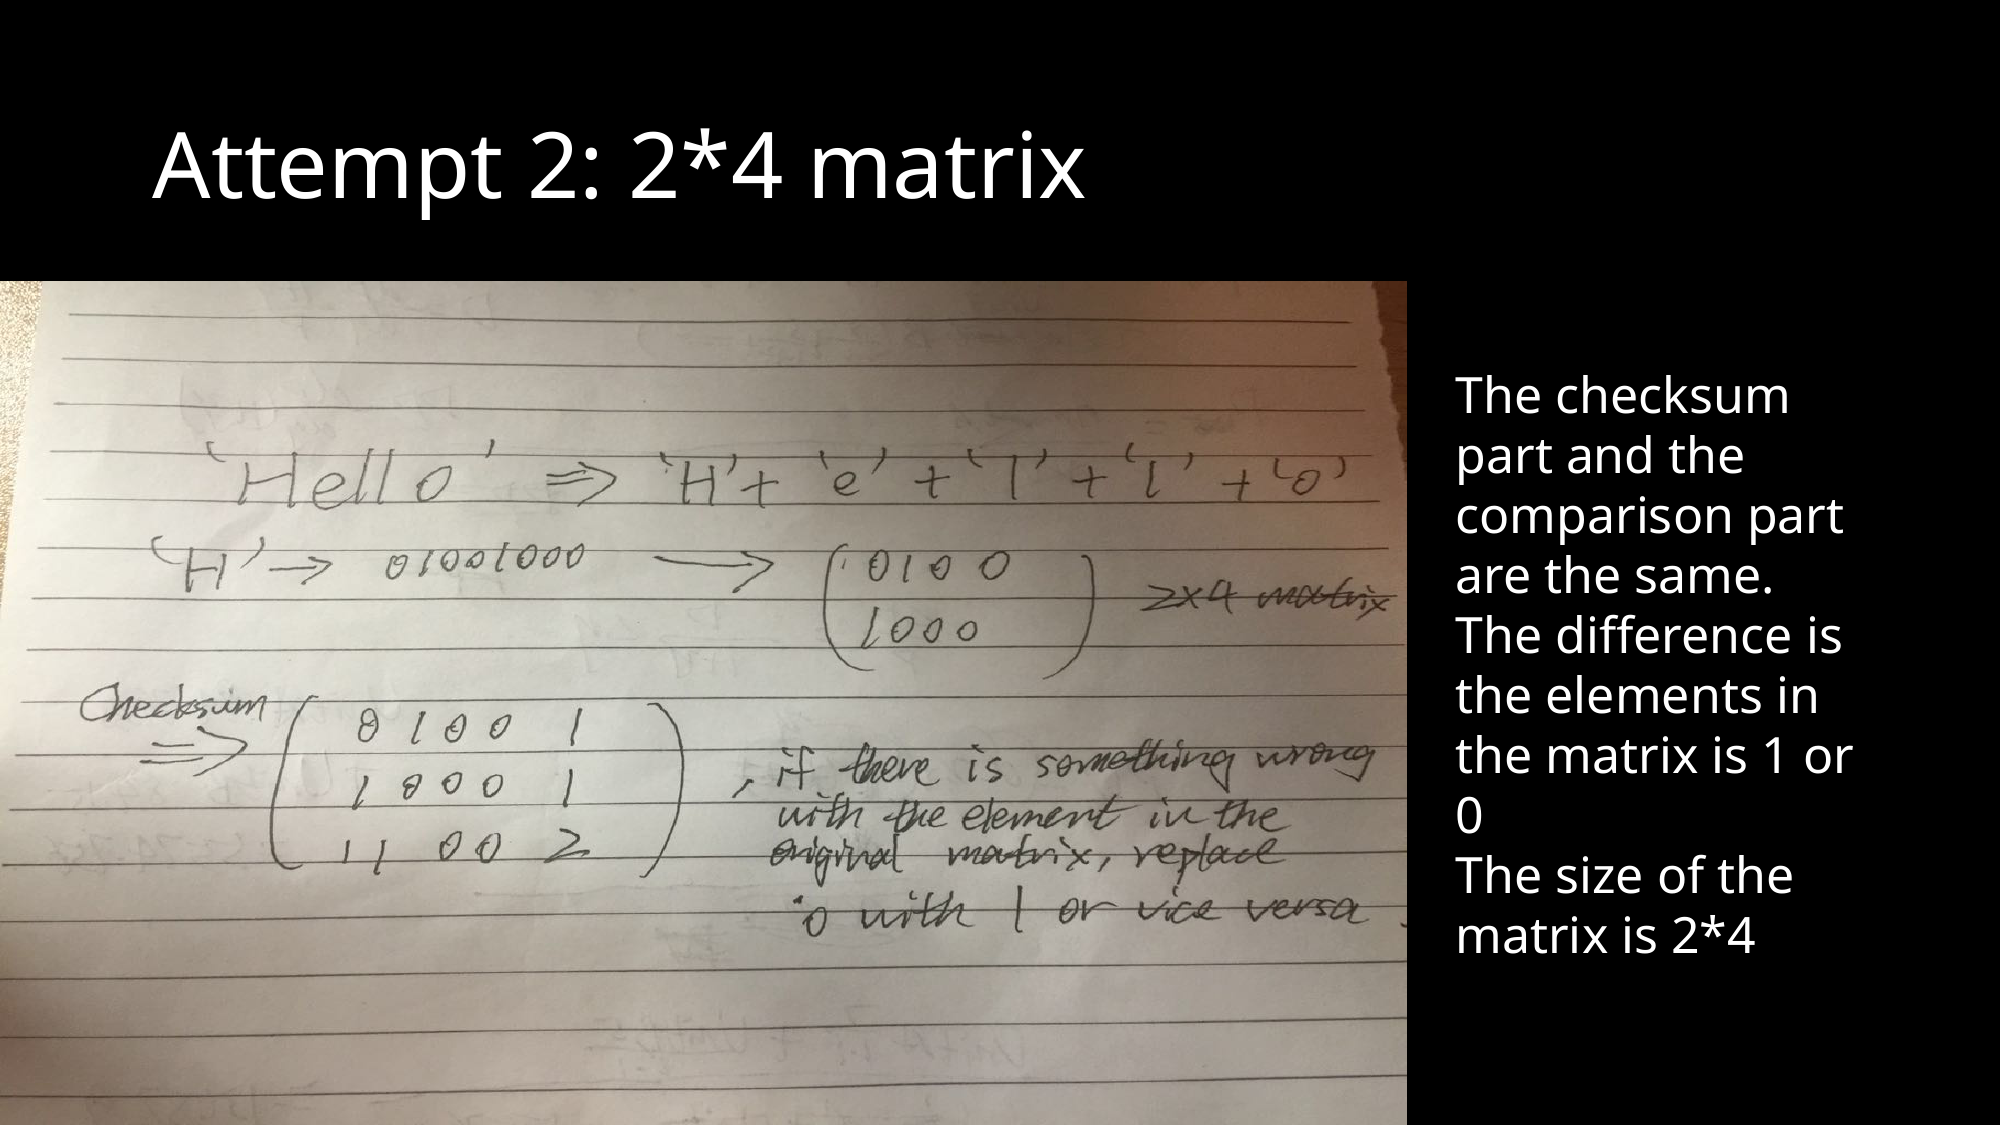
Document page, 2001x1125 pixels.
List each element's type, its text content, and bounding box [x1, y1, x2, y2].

text_box The checksum part and the comparison part are the same. The difference is the elements in the matrix is 1 or 0 The size of the matrix is 2*4 [1440, 356, 1893, 972]
title Attempt 2: 2*4 matrix [137, 59, 1863, 278]
picture [0, 281, 1407, 1125]
